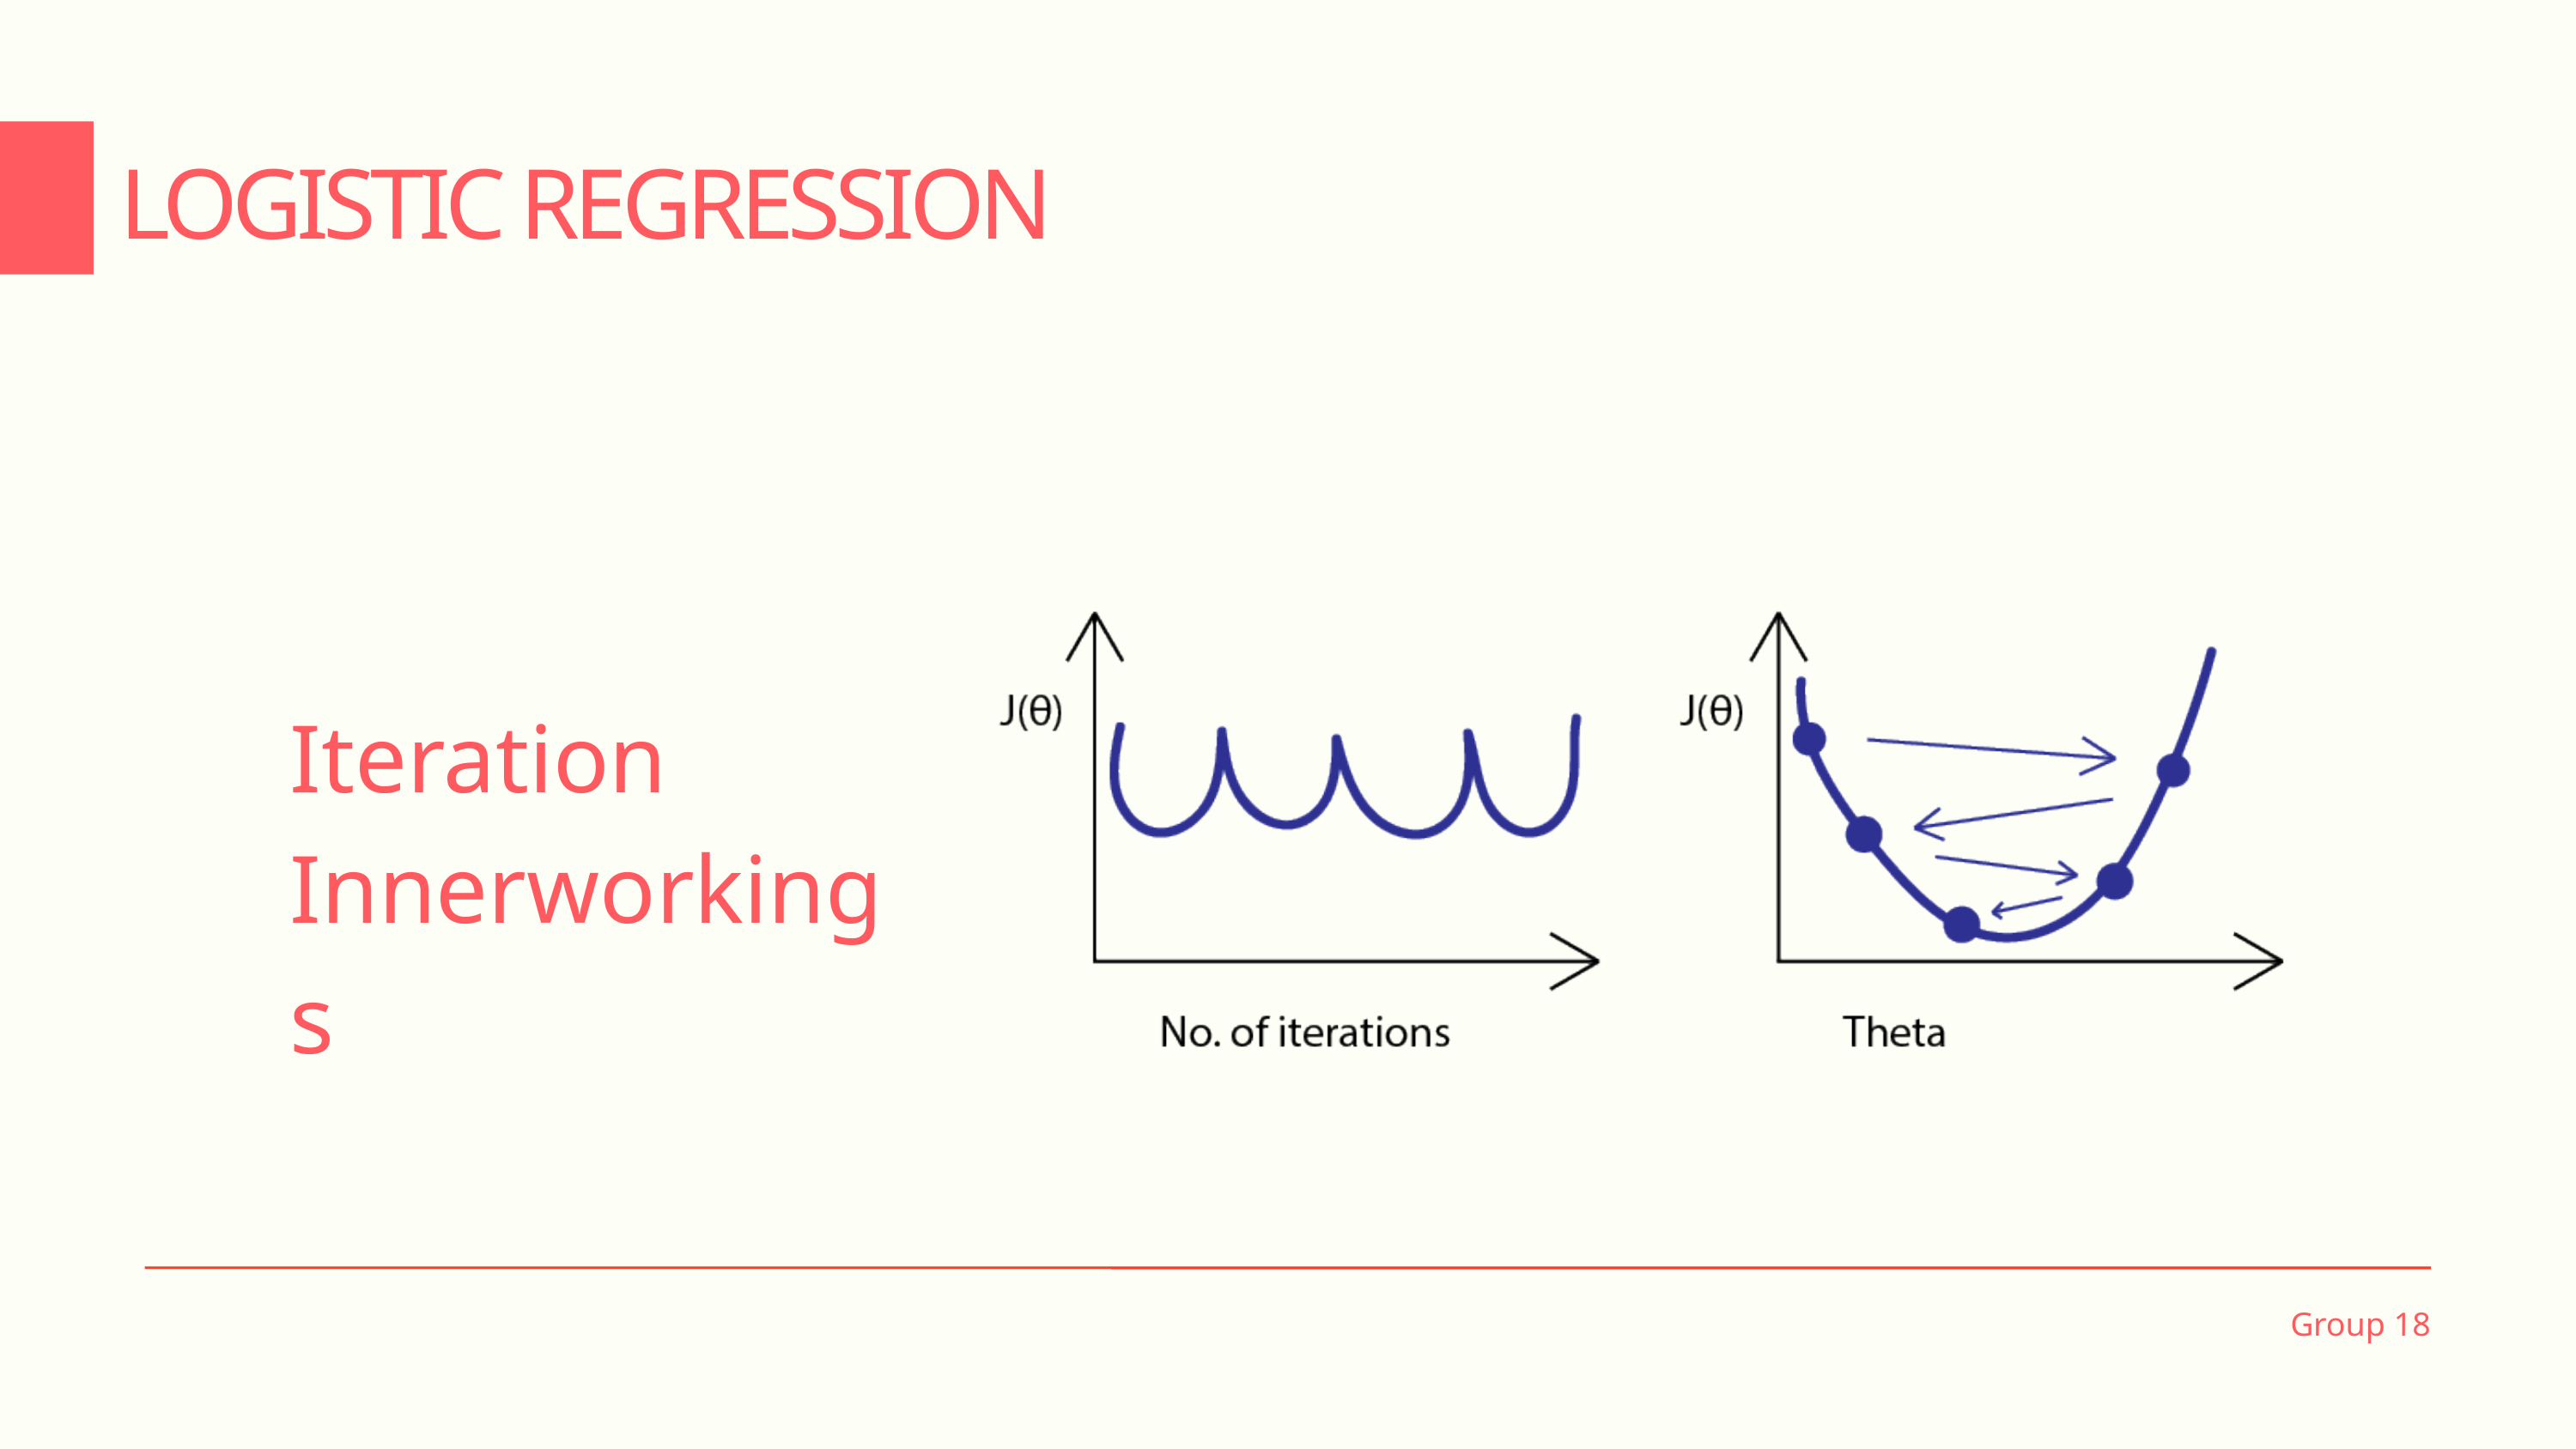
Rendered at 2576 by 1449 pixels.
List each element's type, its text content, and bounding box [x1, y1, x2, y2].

text_box Iteration Innerworkings [289, 681, 912, 1072]
picture [955, 541, 2432, 1280]
text_box Group 18 [1564, 1290, 2432, 1343]
text_box [0, 121, 94, 275]
text_box LOGISTIC REGRESSION [119, 155, 1539, 258]
